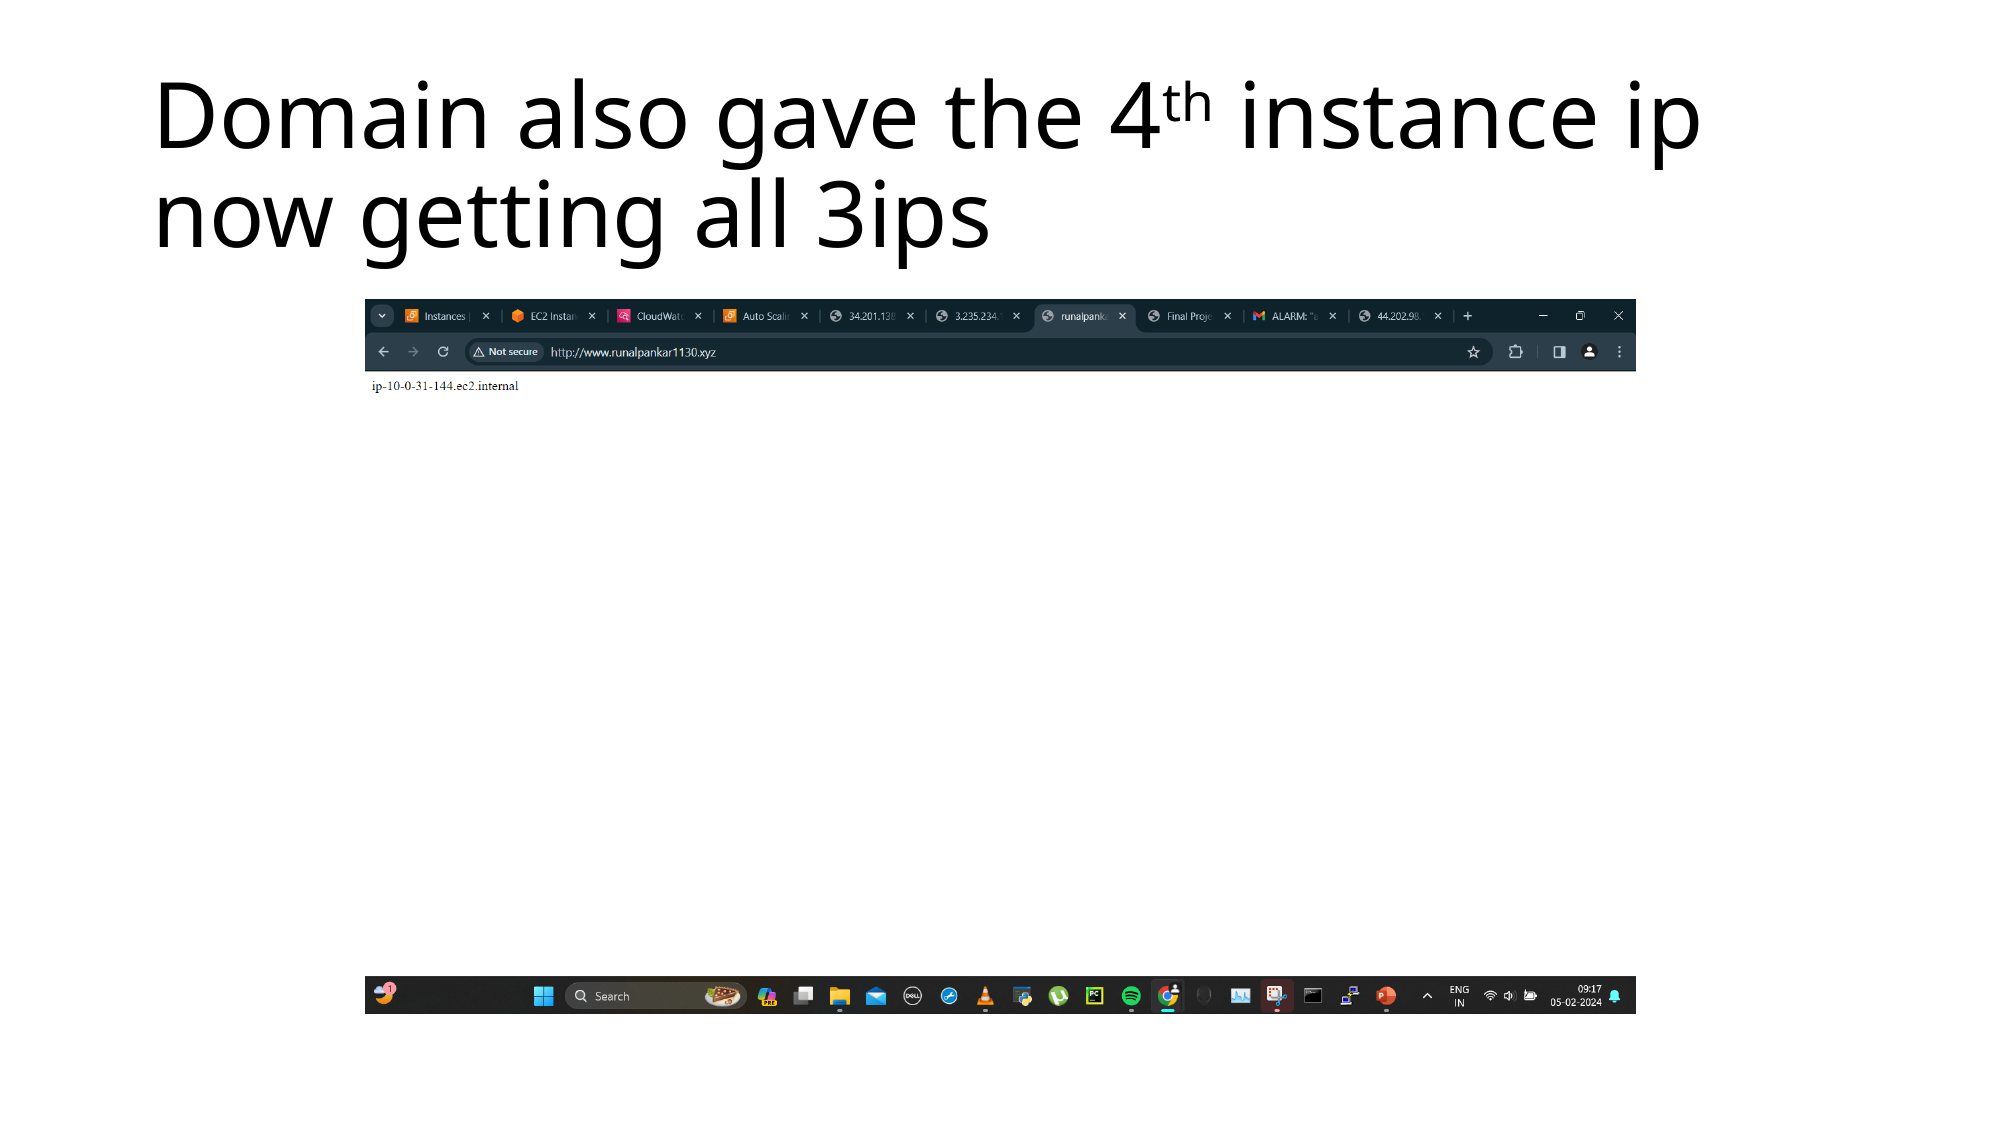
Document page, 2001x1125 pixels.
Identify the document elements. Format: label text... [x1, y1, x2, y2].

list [364, 299, 1635, 1014]
title Domain also gave the 4th instance ip now getting all 3ips [137, 59, 1863, 278]
